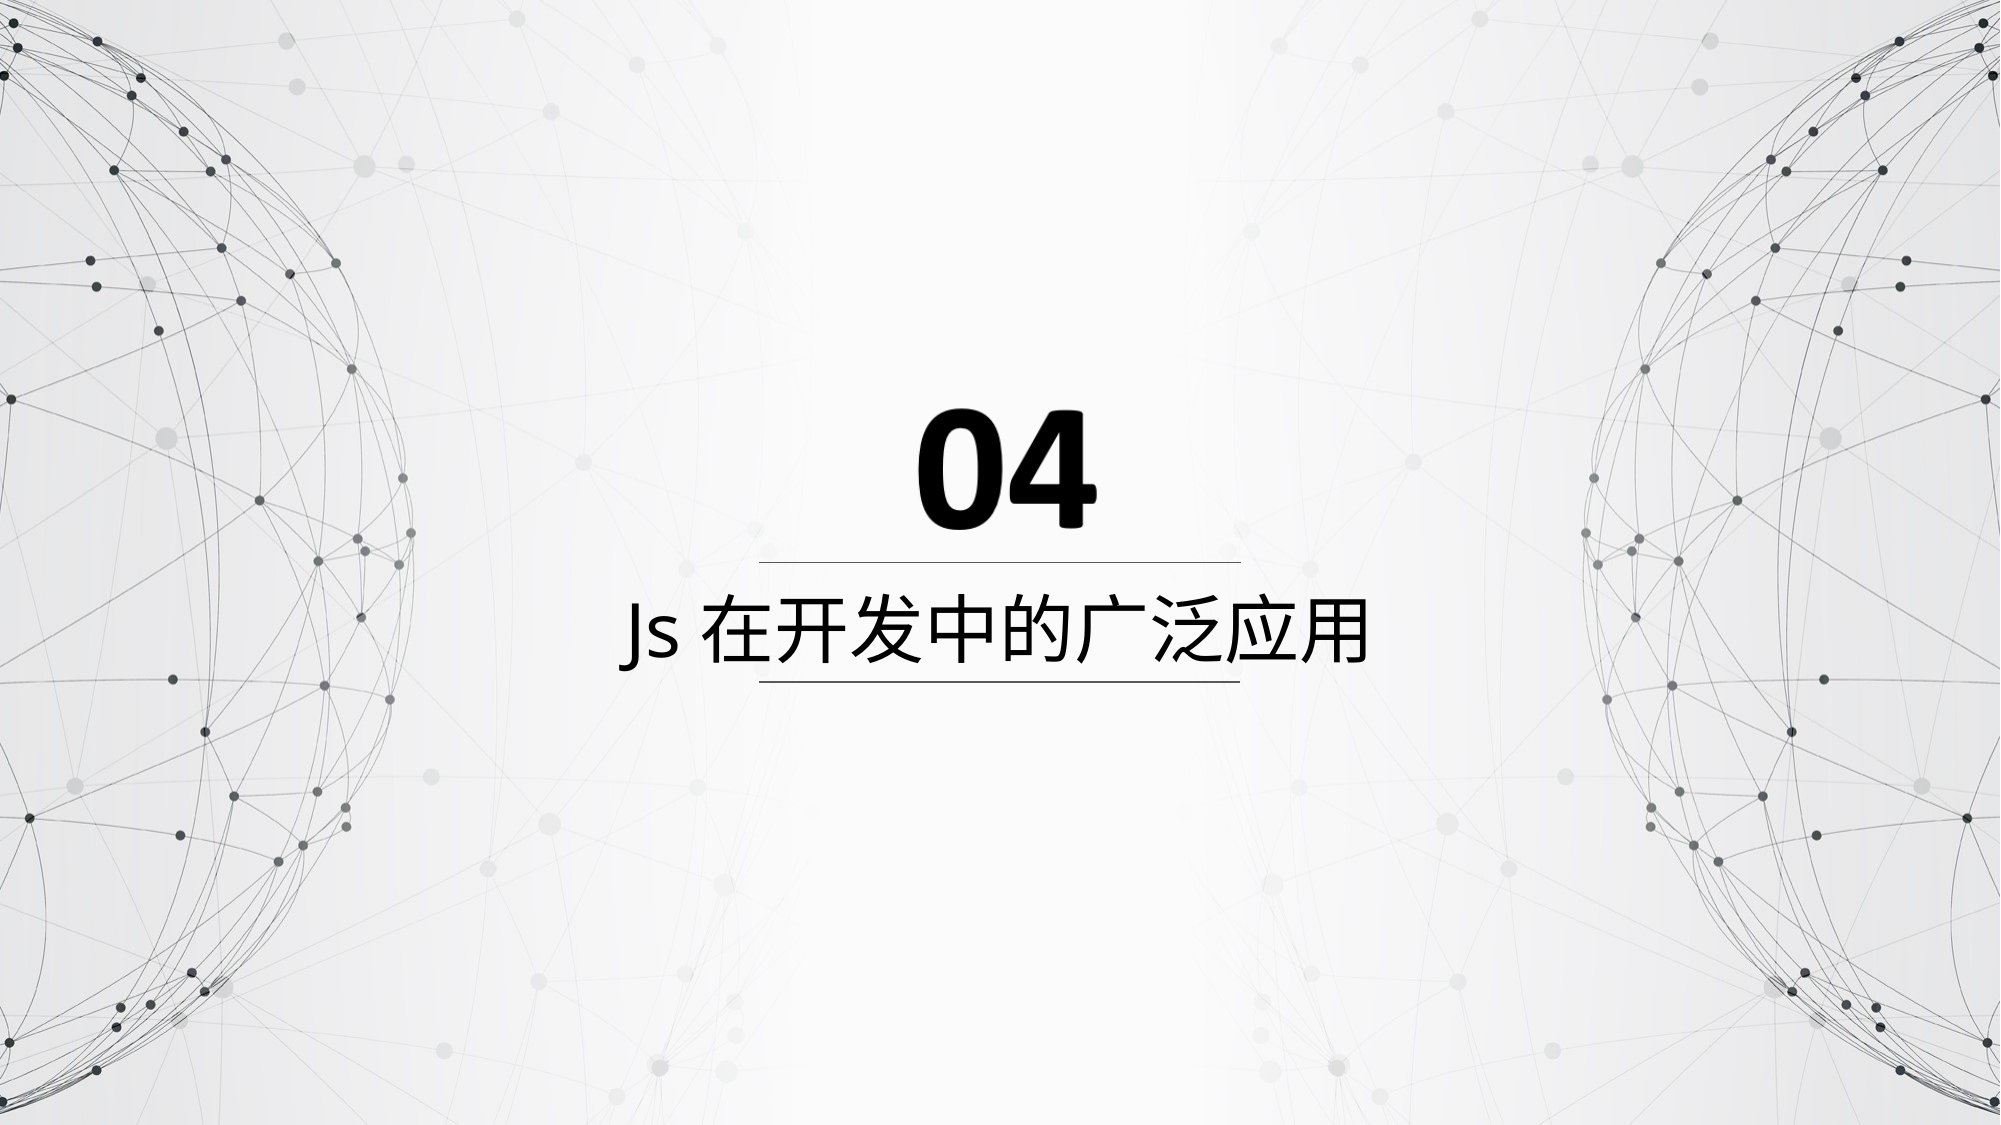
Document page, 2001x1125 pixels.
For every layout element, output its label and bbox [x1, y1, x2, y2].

picture [0, 0, 2000, 1125]
text_box [614, 562, 1386, 683]
